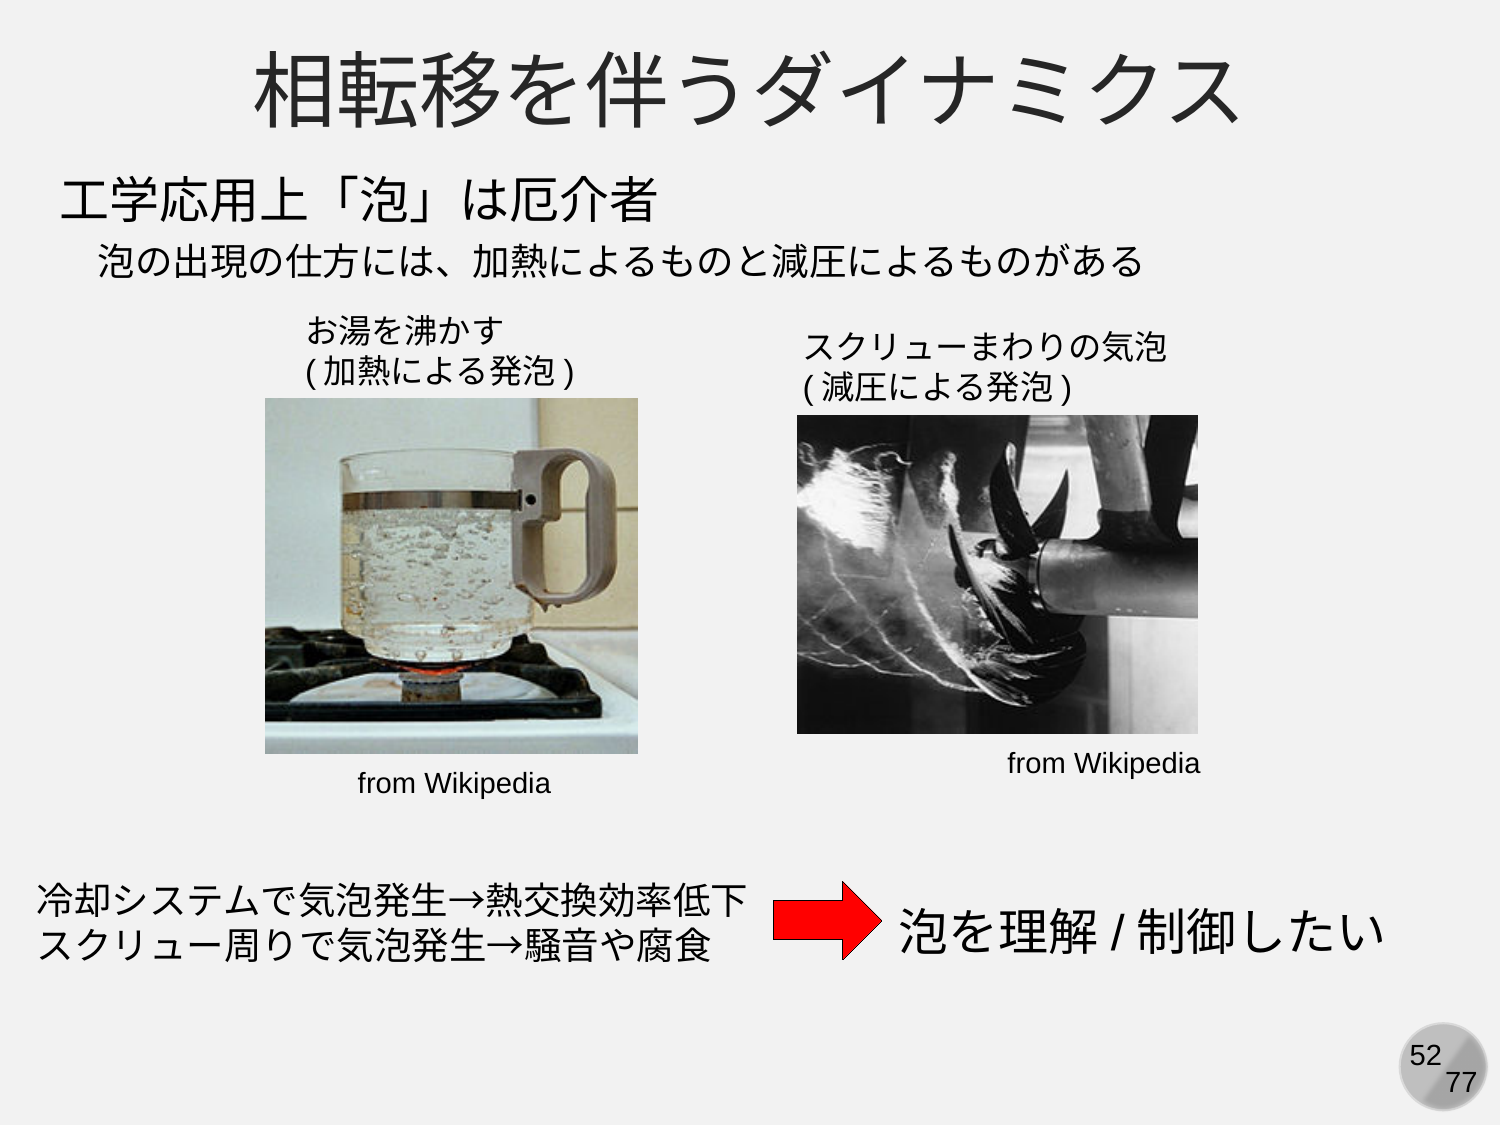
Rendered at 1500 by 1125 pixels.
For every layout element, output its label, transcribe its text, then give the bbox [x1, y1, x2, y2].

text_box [265, 302, 638, 808]
text_box 泡を理解/制御したい [883, 893, 1402, 968]
text_box [773, 881, 882, 960]
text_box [797, 319, 1212, 788]
list 相転移を伴うダイナミクス [0, 31, 1500, 155]
text_box 泡の出現の仕方には、加熱によるものと減圧によるものがある [83, 230, 1161, 290]
text_box 工学応用上「泡」は厄介者 [44, 160, 675, 236]
text_box 冷却システムで気泡発生→熱交換効率低下 スクリュー周りで気泡発生→騒音や腐食 [21, 869, 764, 975]
